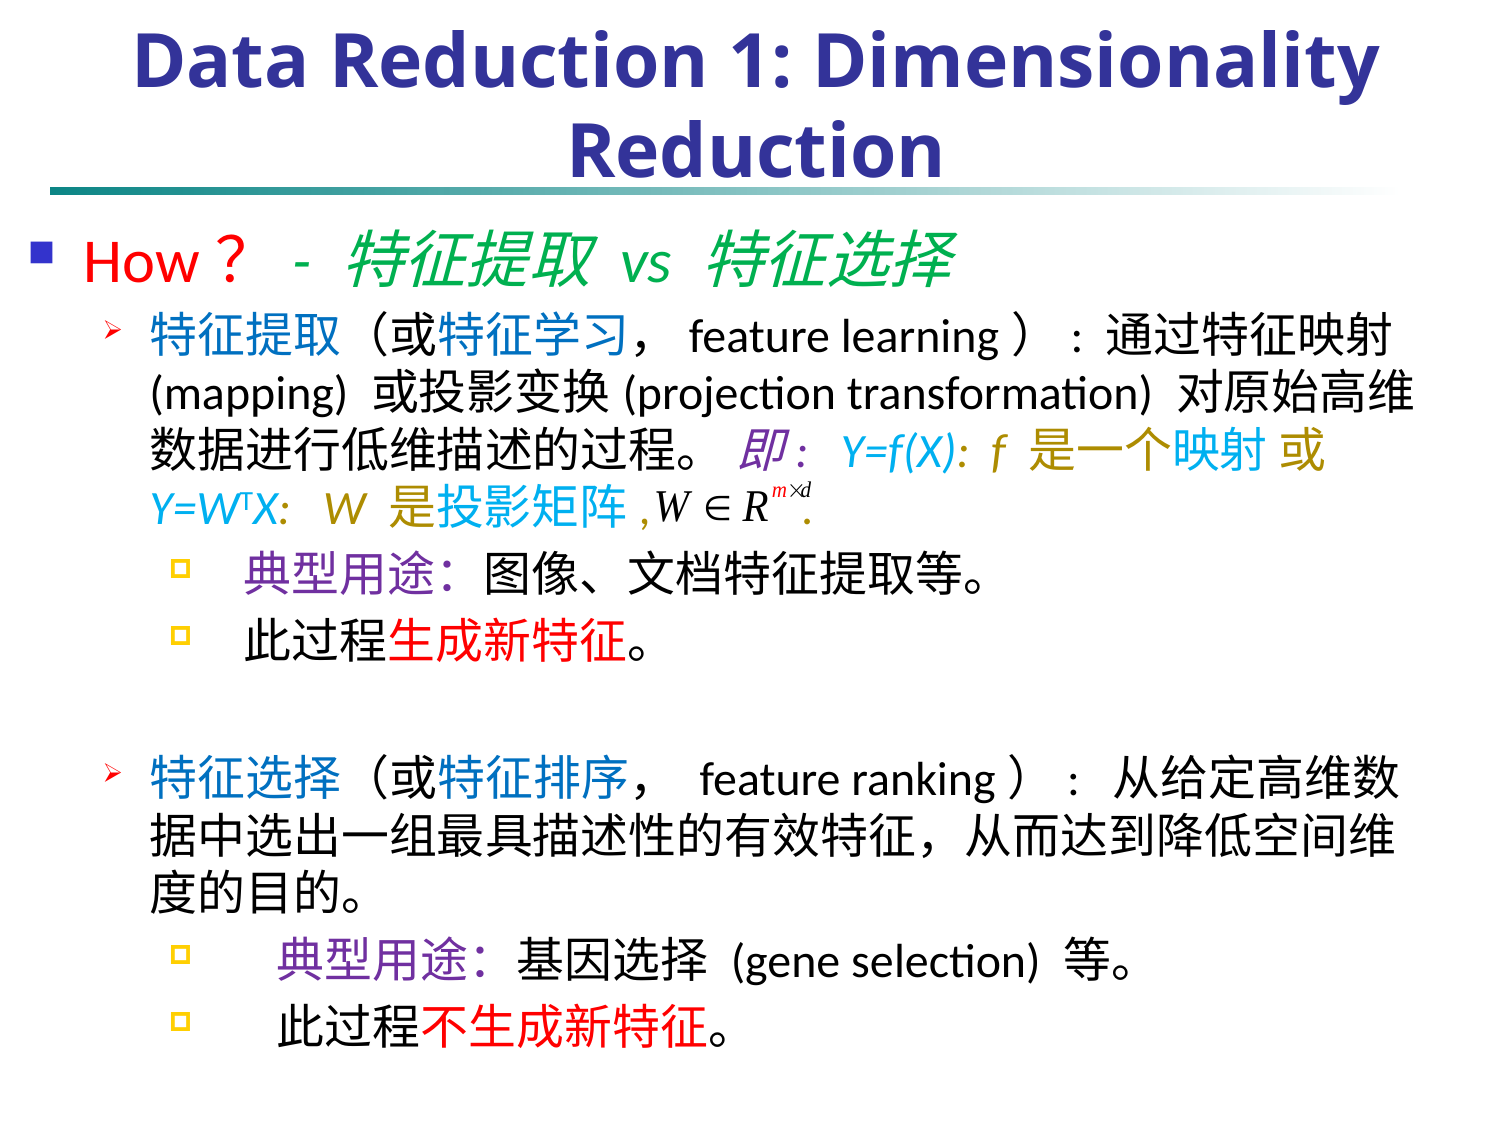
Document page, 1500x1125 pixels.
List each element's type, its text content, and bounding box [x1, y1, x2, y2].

text_box Data Reduction 1: Dimensionality Reduction [0, 99, 1500, 200]
list How？- 特征提取 vs 特征选择 特征提取（或特征学习，feature learning）: 通过特征映射 (mapping) 或投影变换(projection transformation) 对原始高维数据进行低维描述的过程。 即: Y=f(X): f 是一个映射 或 Y=WTX: W 是投影矩阵, . 典型用途：图像、文档特征提取等。 此过程生成新特征。 特征选择（或特征排序， feature ranking）: 从给定高维数据中选出一组最具描述性的有效特征，从而达到降低空间维度的目的。 典型用途：基因选择 (gene selection) 等。 此过程不生成新特征。 [12, 212, 1443, 1088]
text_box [649, 462, 826, 536]
